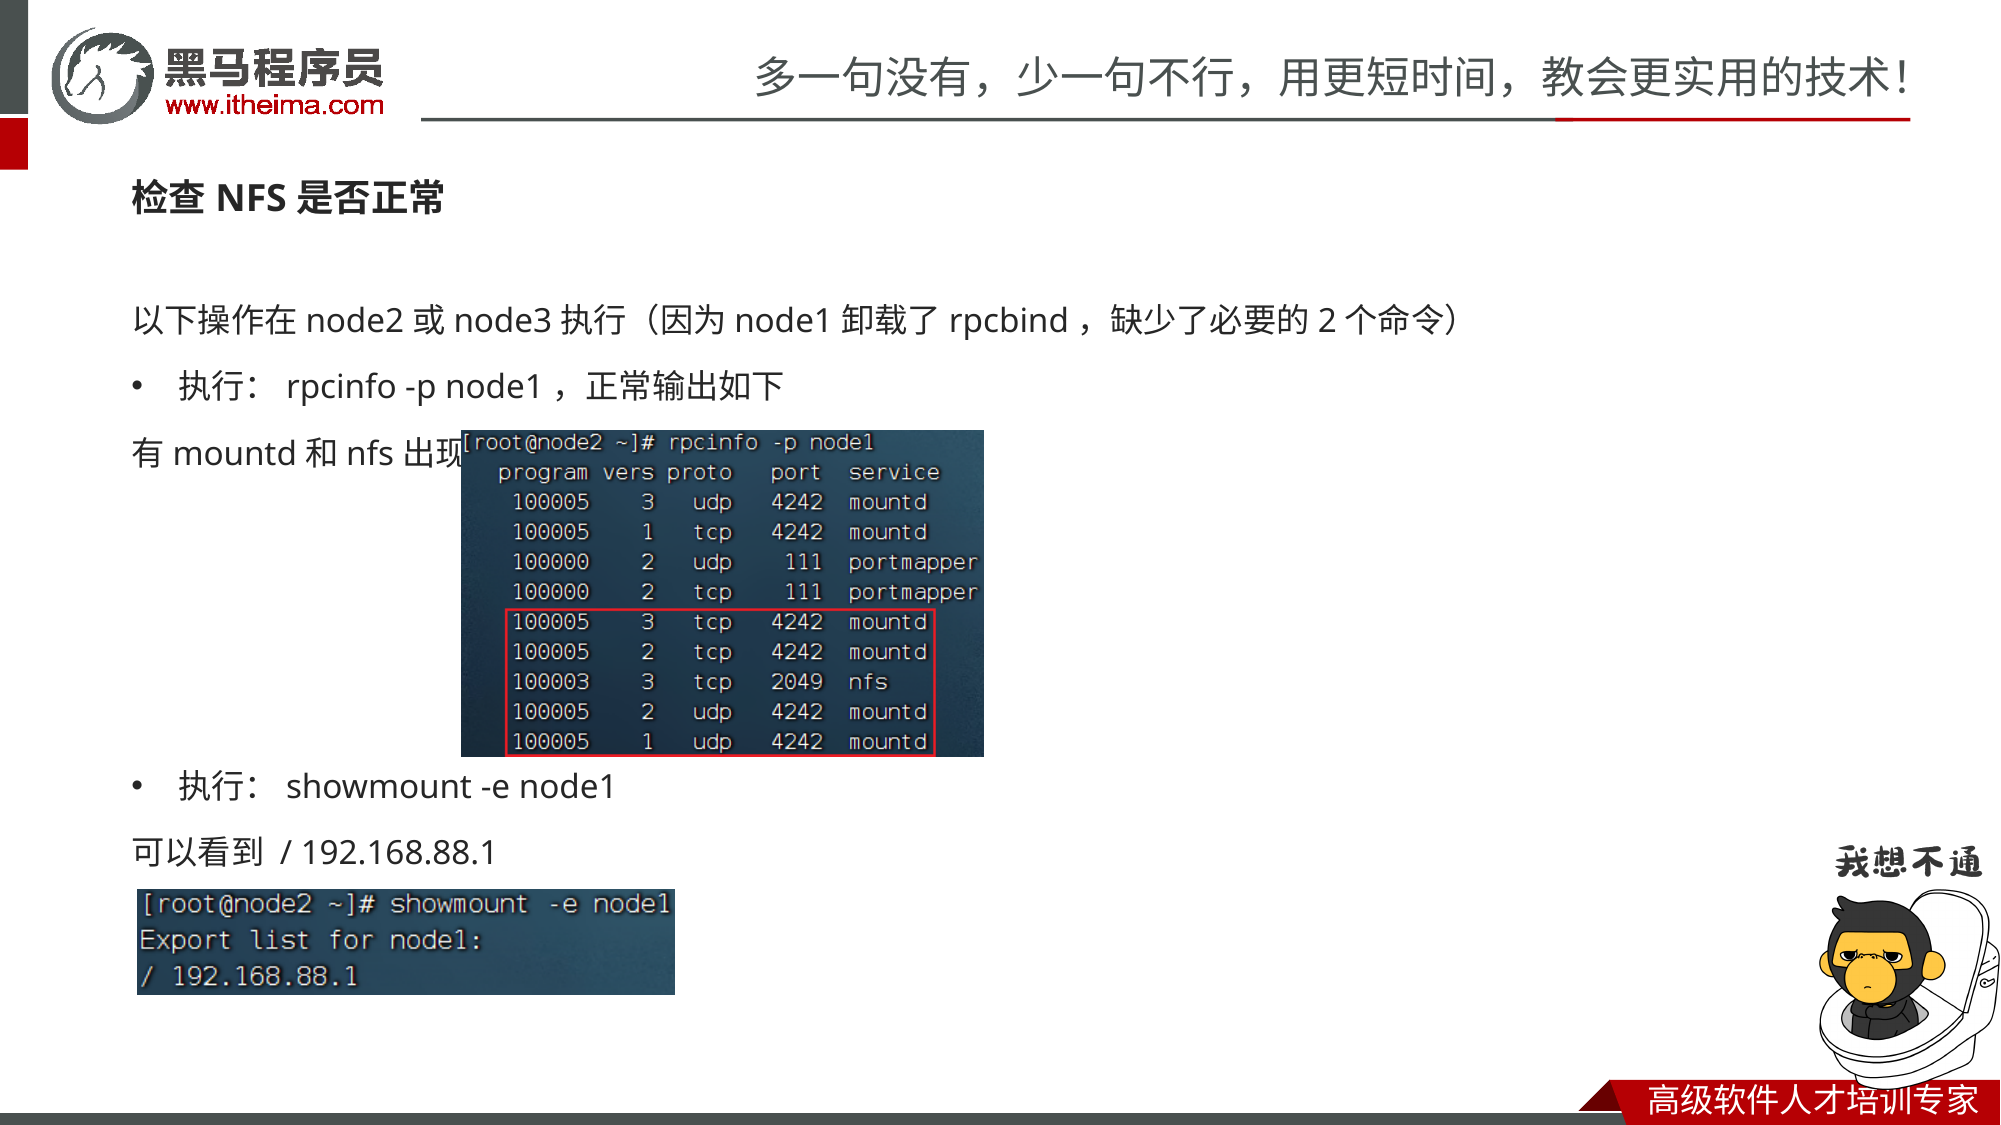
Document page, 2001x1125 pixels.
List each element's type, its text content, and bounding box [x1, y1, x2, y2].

picture [461, 430, 984, 757]
picture [50, 26, 384, 125]
picture [1780, 837, 2000, 1097]
list 检查NFS是否正常 [116, 154, 1872, 239]
list 以下操作在node2或node3执行（因为node1卸载了rpcbind，缺少了必要的2个命令） 执行：rpcinfo -p node1，正常输出如下 有mountd和nfs出现 执行：showmount -e node1 可以看到 / 192.168.88.1 [116, 271, 1872, 964]
picture [137, 889, 676, 995]
